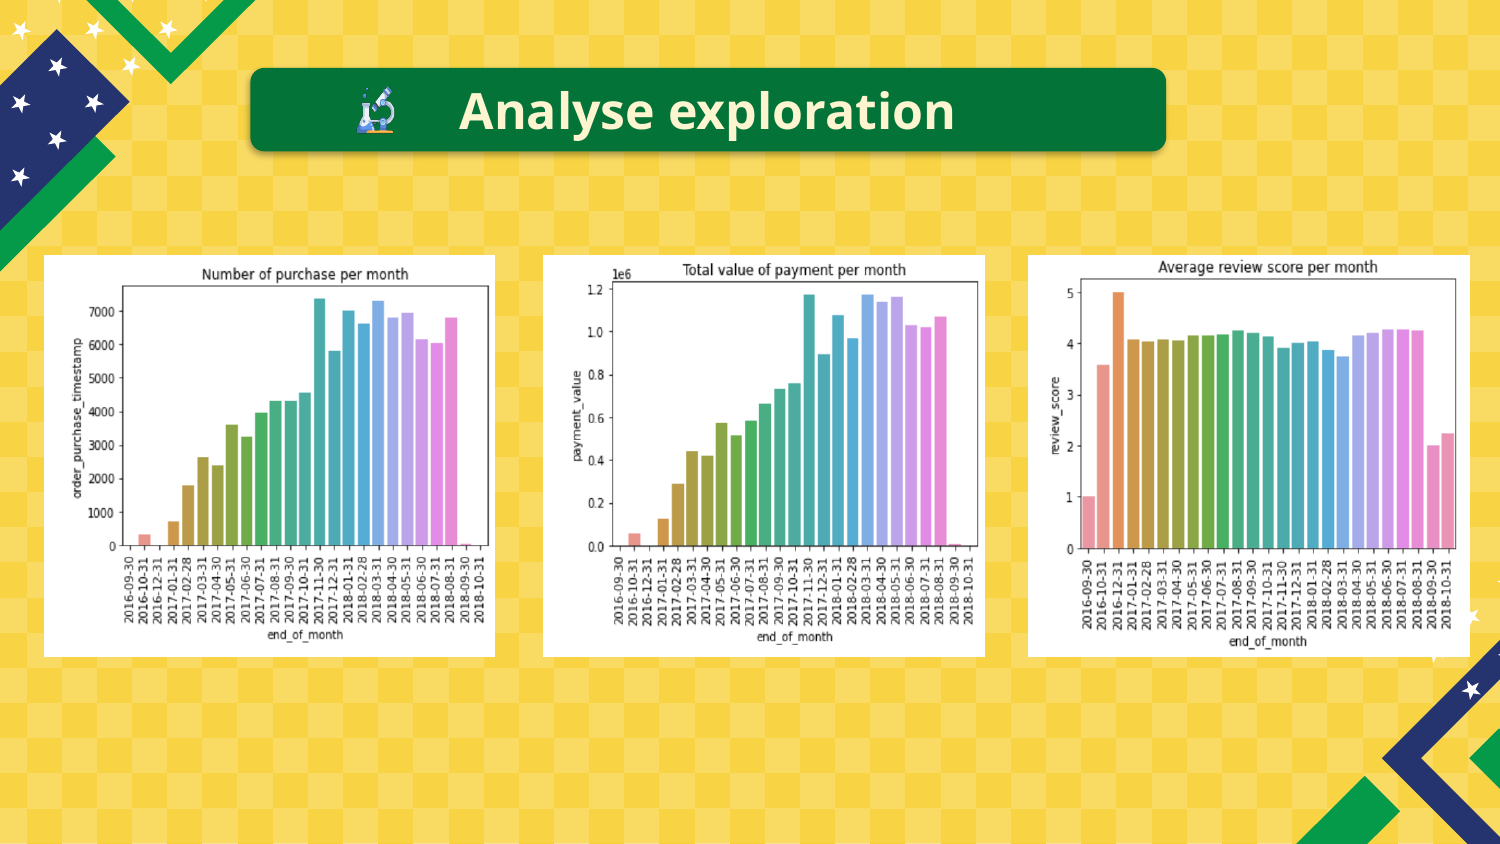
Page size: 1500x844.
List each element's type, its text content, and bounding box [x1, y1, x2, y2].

text_box Analyse exploration [250, 67, 1167, 152]
picture [43, 255, 495, 657]
picture [1028, 255, 1470, 657]
picture [356, 85, 395, 134]
picture [543, 255, 985, 657]
